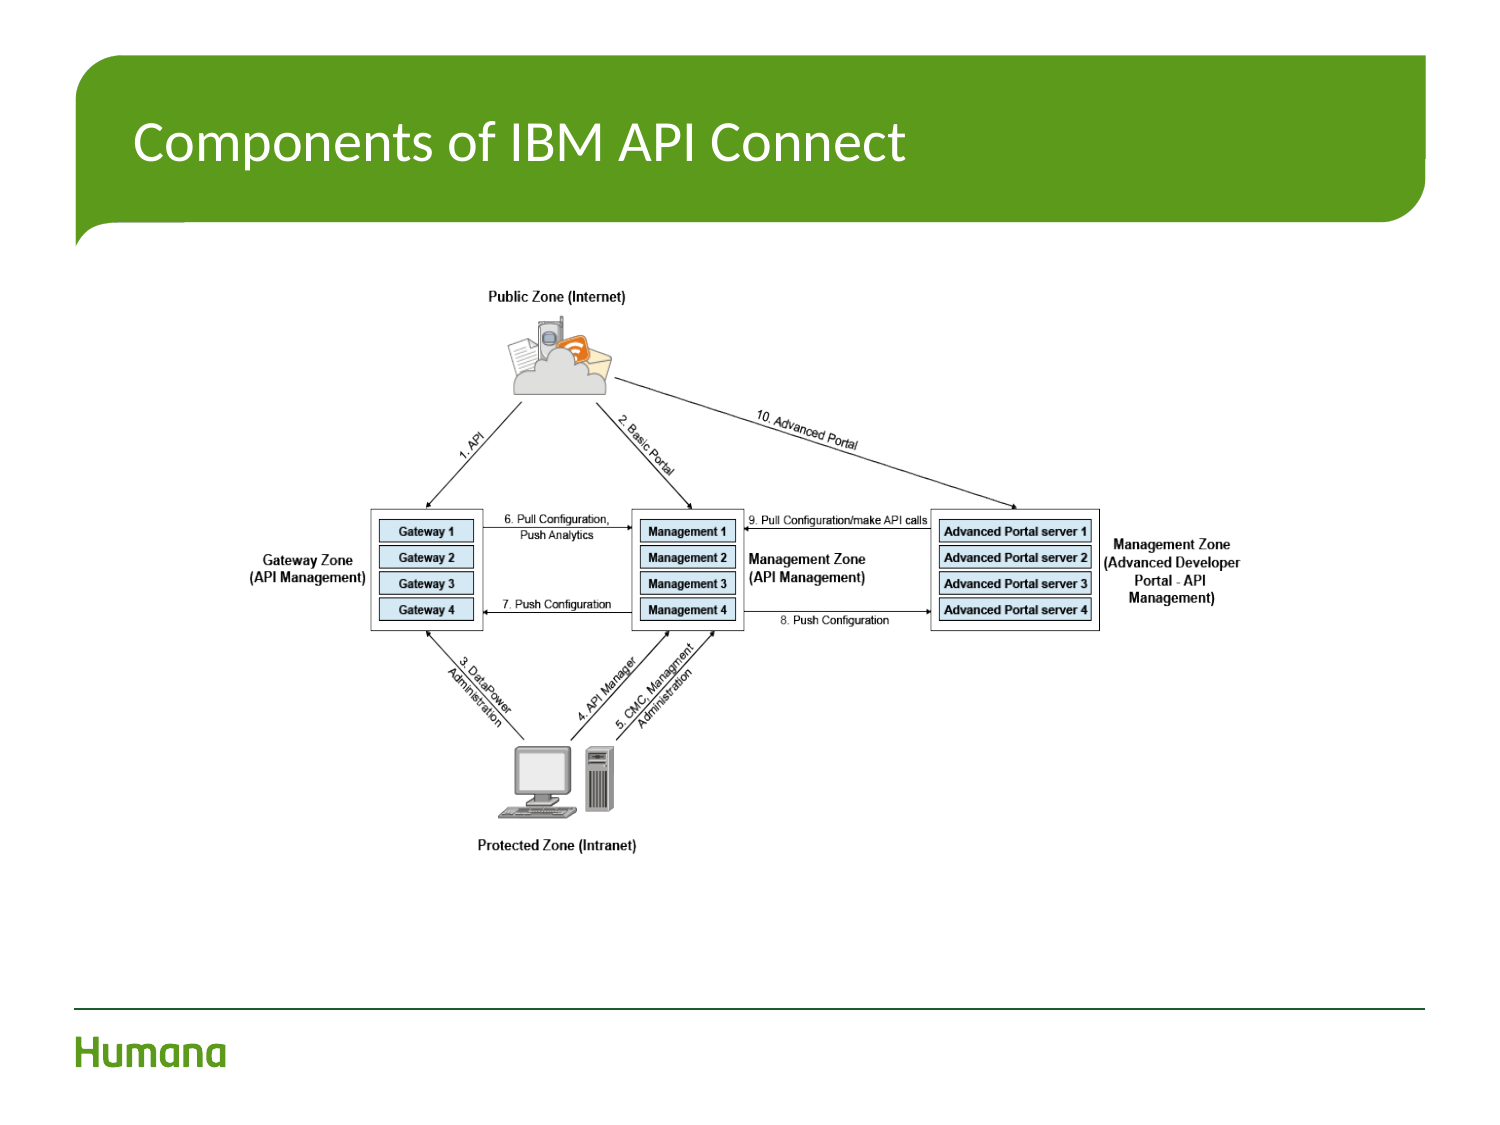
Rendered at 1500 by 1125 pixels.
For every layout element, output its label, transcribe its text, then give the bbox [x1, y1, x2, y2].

picture [240, 269, 1249, 872]
title Components of IBM API Connect [133, 55, 1425, 221]
picture [0, 48, 1427, 248]
